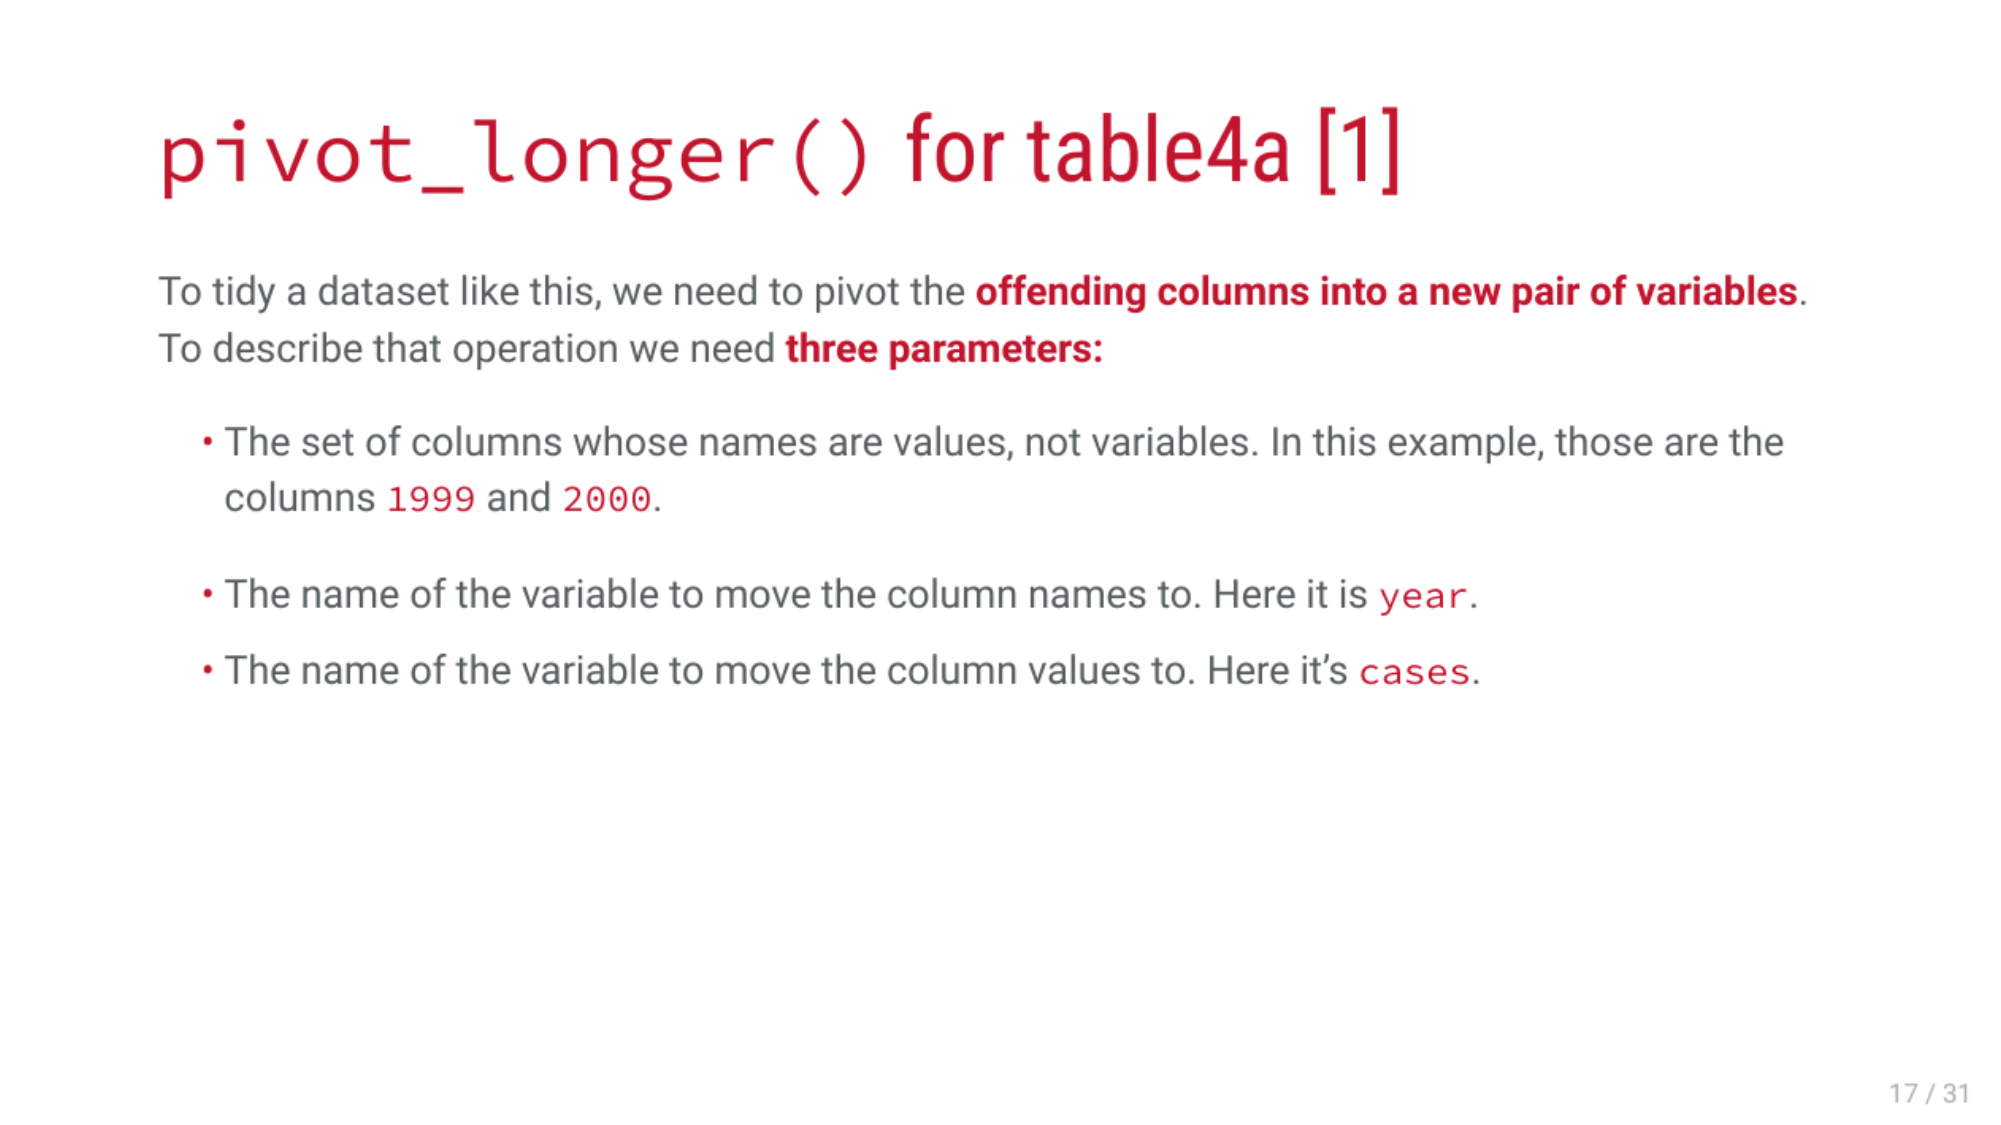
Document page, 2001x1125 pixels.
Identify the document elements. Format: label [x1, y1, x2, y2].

list [0, 0, 2000, 1125]
